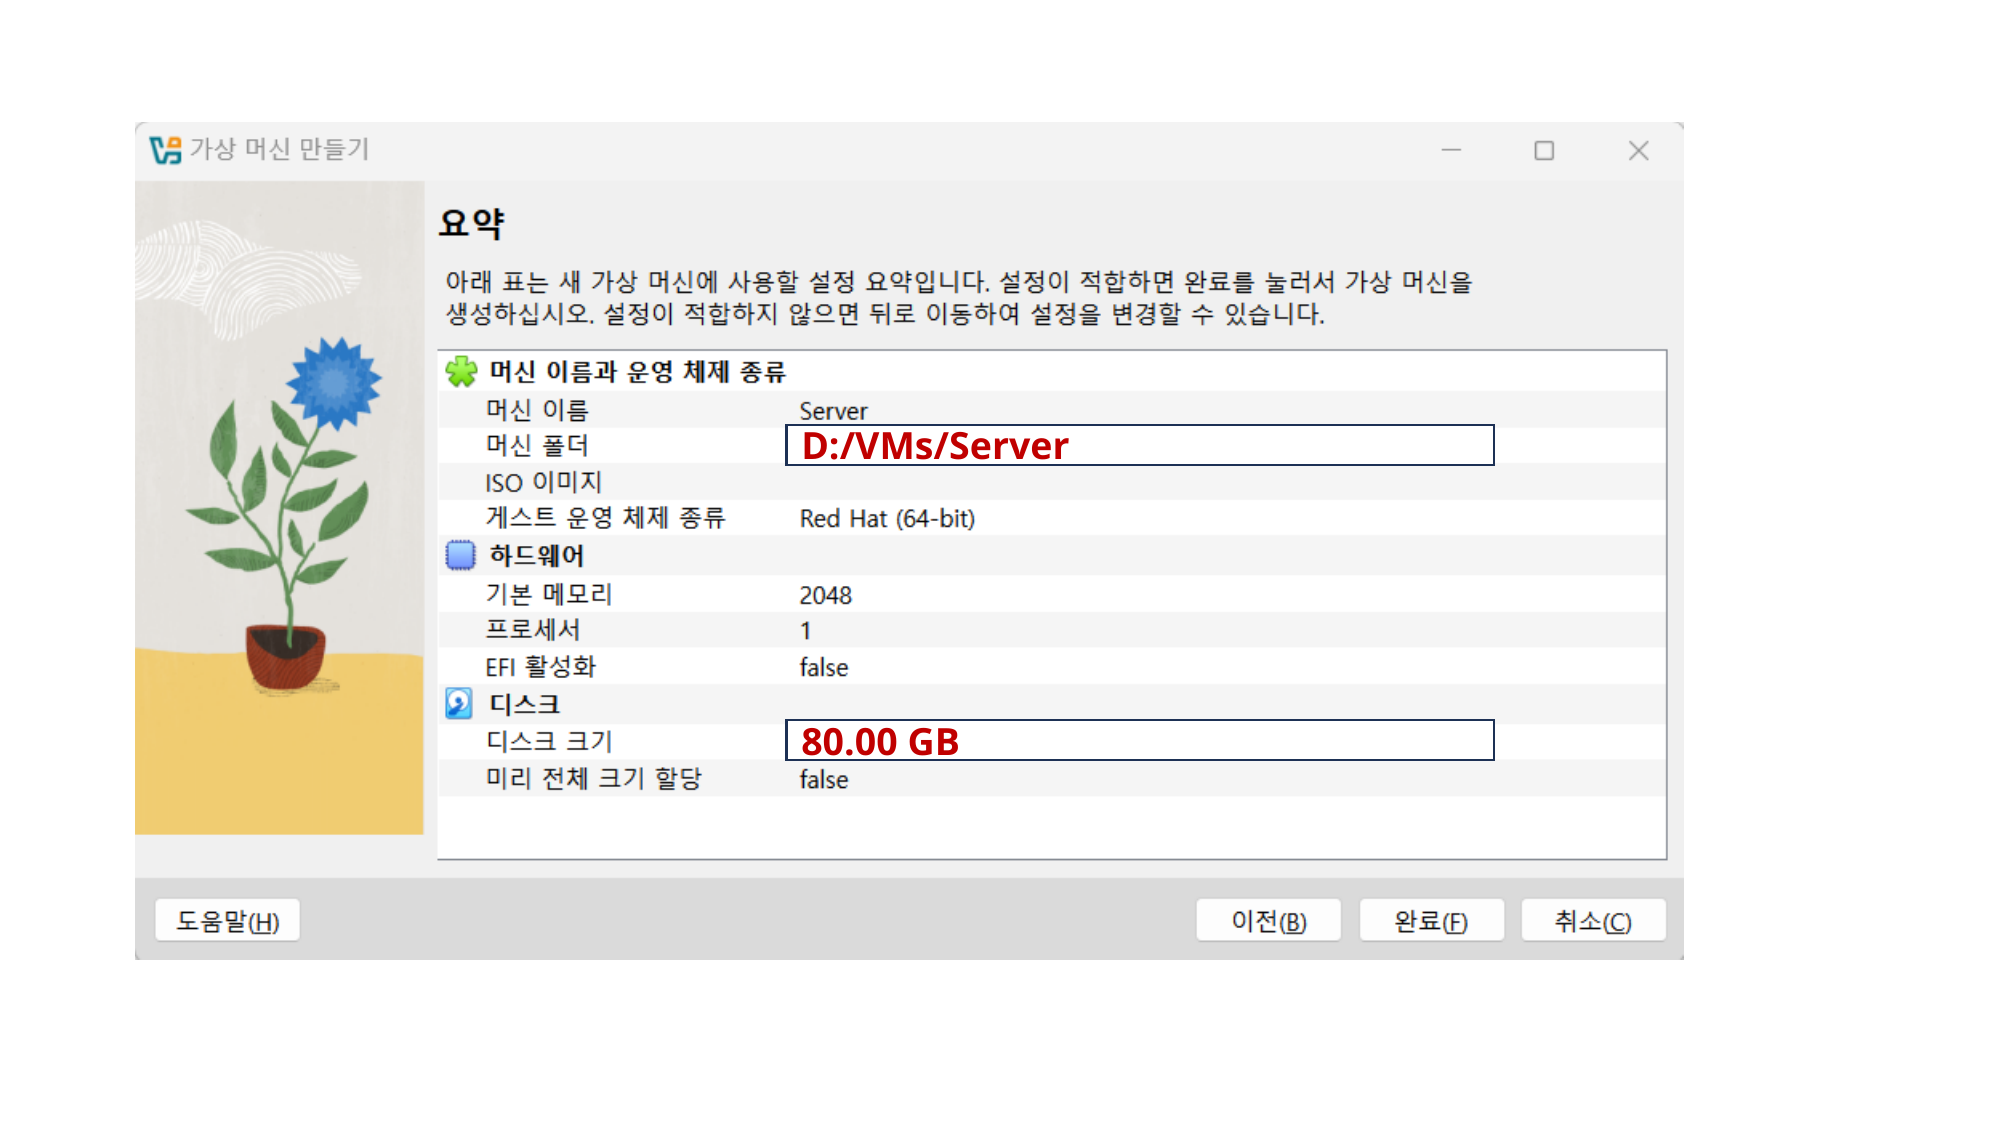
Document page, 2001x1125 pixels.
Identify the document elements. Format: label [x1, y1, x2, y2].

picture [135, 122, 1684, 960]
